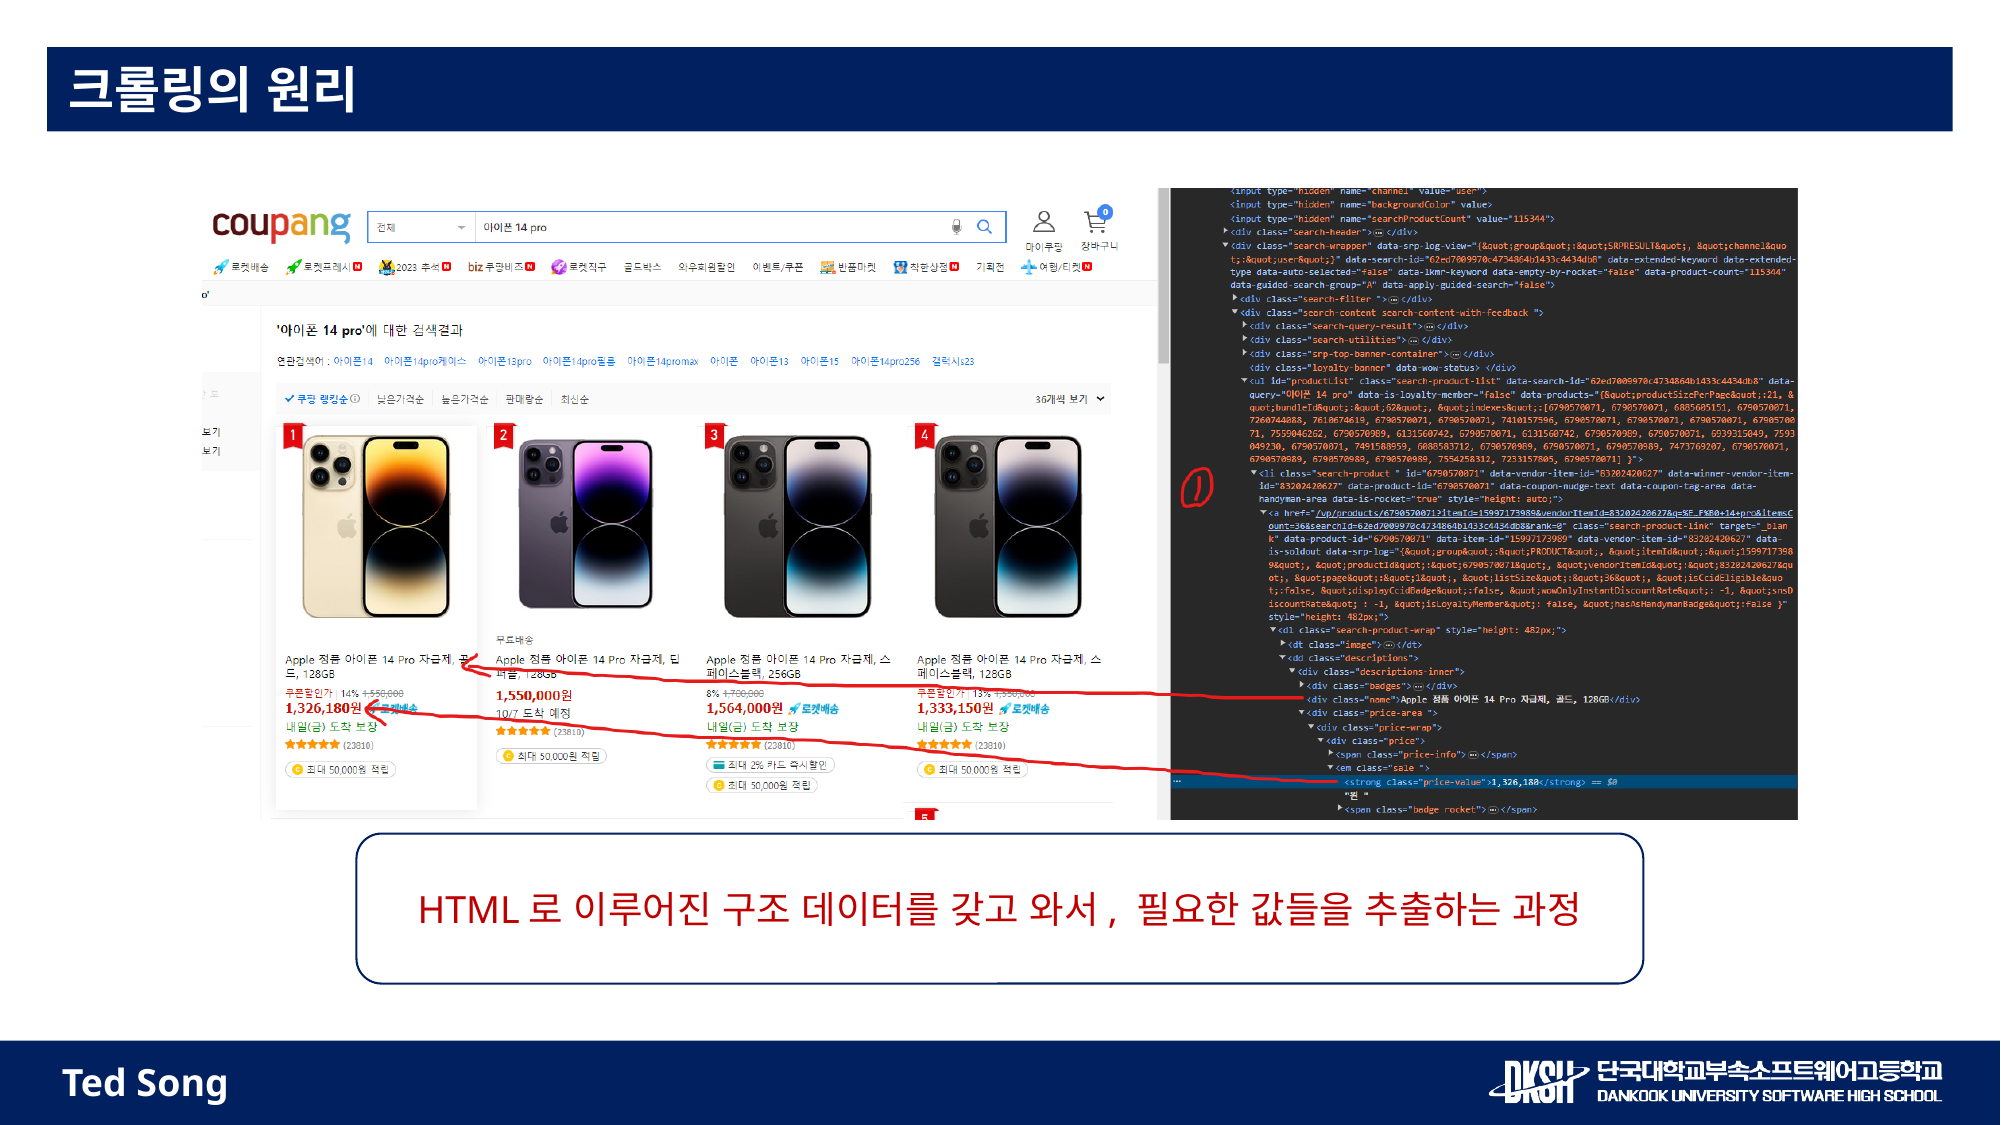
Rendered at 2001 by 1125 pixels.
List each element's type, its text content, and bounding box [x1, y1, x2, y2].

text_box HTML로 이루어진 구조 데이터를 갖고 와서, 필요한 값들을 추출하는 과정 [355, 832, 1645, 985]
text_box [46, 46, 1954, 132]
picture [202, 188, 1798, 820]
text_box 크롤링의 원리 [53, 51, 374, 127]
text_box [0, 1040, 2000, 1125]
